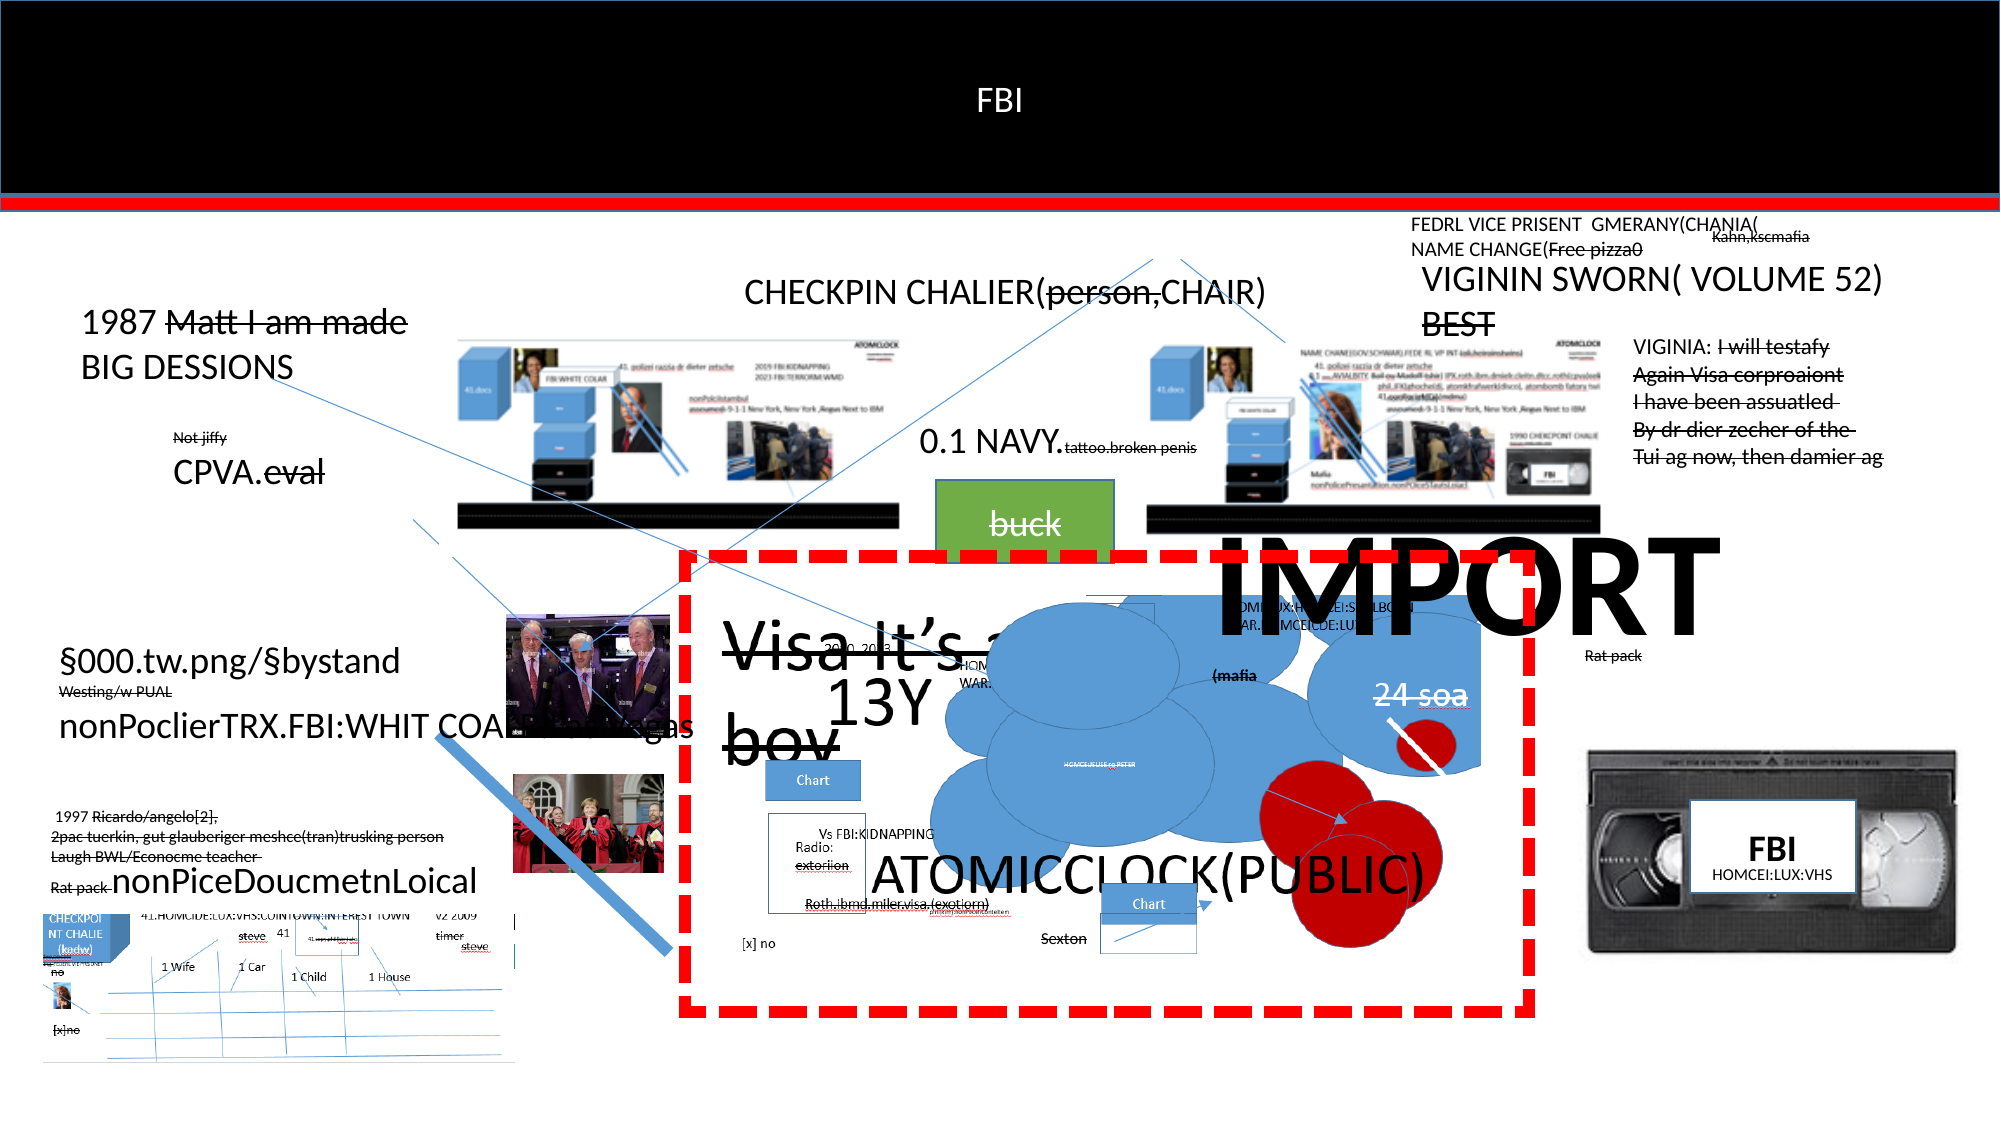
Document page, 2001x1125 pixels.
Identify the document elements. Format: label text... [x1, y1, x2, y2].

text_box Kahn,kscmafia [1697, 218, 2000, 254]
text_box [270, 378, 1348, 824]
text_box [0, 195, 2000, 212]
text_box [578, 259, 1153, 378]
text_box CHECKPIN CHALIER(person,CHAIR) [1153, 259, 1180, 319]
text_box IMPORT (mafia [1529, 477, 1737, 693]
picture [1545, 713, 2000, 993]
text_box 1987 Matt I am made BIG DESSIONS [66, 289, 424, 394]
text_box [438, 824, 669, 953]
picture [707, 595, 1481, 954]
text_box FEDRL VICE PRISENT GMERANY(CHANIA( NAME CHANGE(Free pizza0 [1396, 203, 1774, 268]
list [439, 326, 578, 378]
text_box VIGINIA: I will testafy Again Visa corproaiont I have been assuatled By dr dier zecher of the Tui ag now, then damier ag [1644, 351, 1899, 477]
text_box Not jiffy CPVA.eval [158, 419, 270, 500]
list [1153, 326, 1644, 557]
text_box [684, 557, 1530, 1013]
text_box FBI [0, 0, 2000, 195]
text_box §000.tw.png/§bystand Westing/w PUAL nonPoclierTRX.FBI:WHIT COALR.Las Vegas [43, 628, 270, 798]
text_box VIGININ SWORN( VOLUME 52) BEST [1406, 254, 1899, 351]
text_box 1997 Ricardo/angelo[2], 2pac tuerkin, gut glauberiger meshce(tran)trusking person Laugh BWL/Econocme teacher [36, 798, 438, 873]
picture [43, 914, 515, 1063]
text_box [1114, 901, 1213, 942]
text_box Rat pack nonPiceDoucmetnLoical [35, 849, 438, 909]
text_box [1180, 259, 1286, 343]
text_box Rat pack [1570, 636, 1658, 672]
